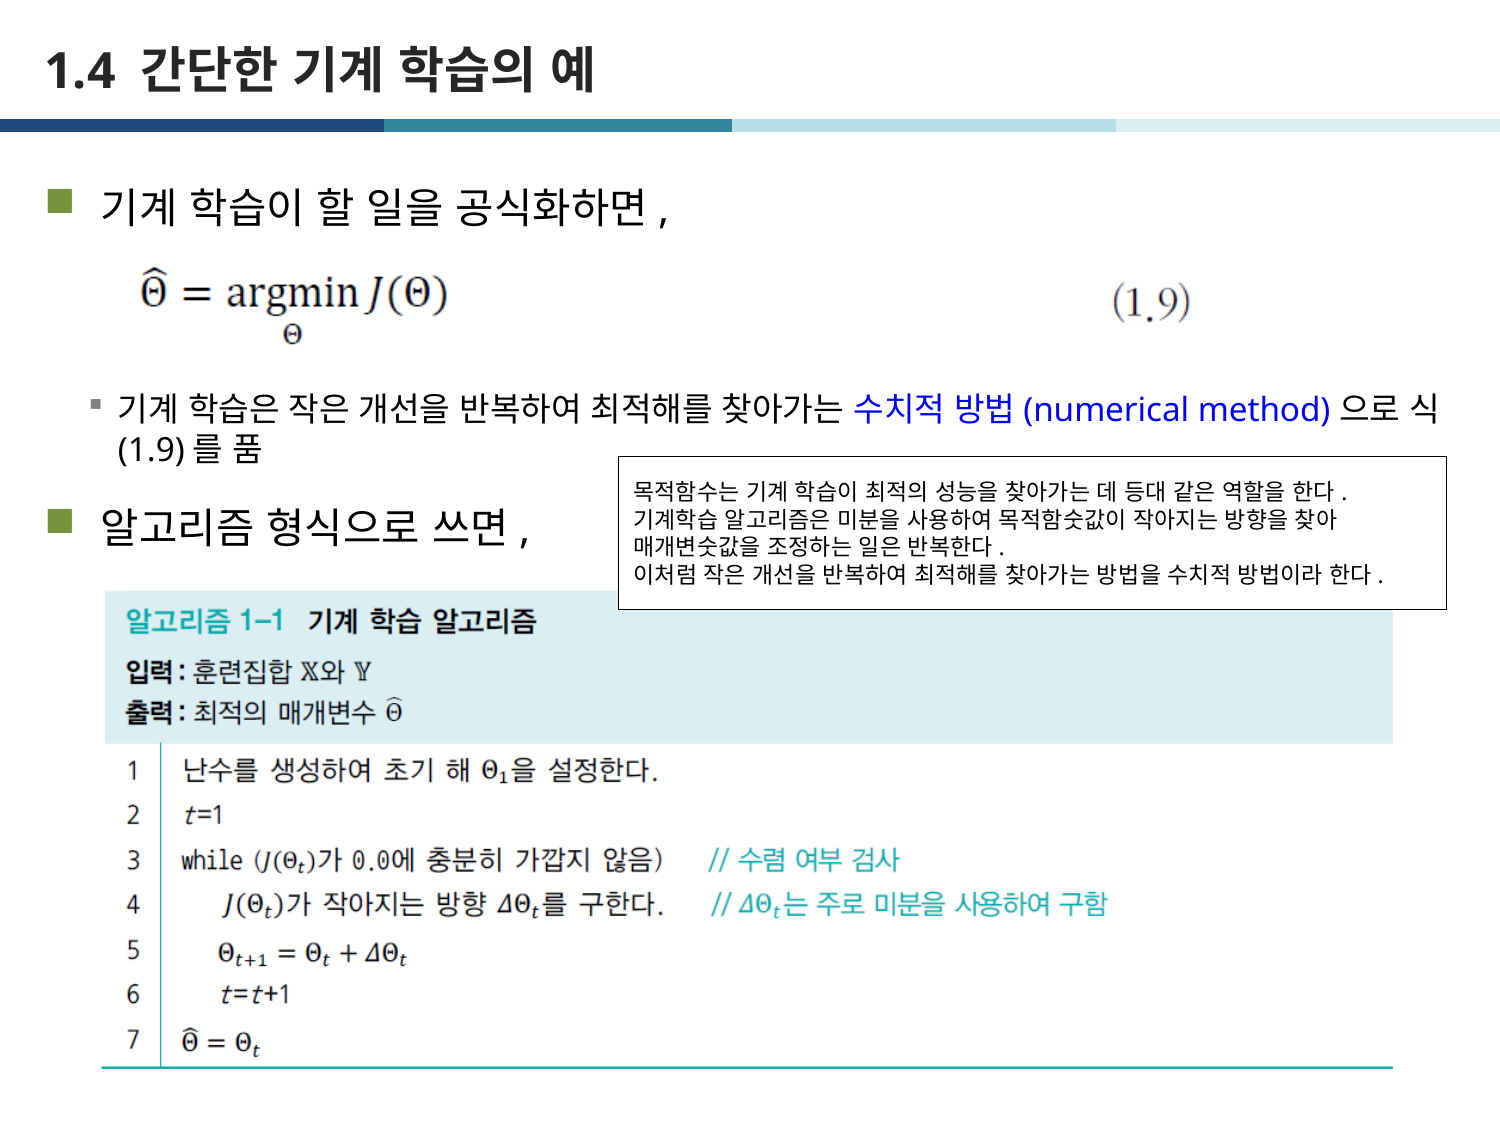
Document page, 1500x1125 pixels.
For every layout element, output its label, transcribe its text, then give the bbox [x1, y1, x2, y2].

text_box 목적함수는 기계 학습이 최적의 성능을 찾아가는 데 등대 같은 역할을 한다. 기계학습 알고리즘은 미분을 사용하여 목적함숫값이 작아지는 방향을 찾아 매개변숫값을 조정하는 일은 반복한다. 이처럼 작은 개선을 반복하여 최적해를 찾아가는 방법을 수치적 방법이라 한다. [618, 456, 1447, 610]
list 기계 학습이 할 일을 공식화하면, 기계 학습은 작은 개선을 반복하여 최적해를 찾아가는 수치적 방법(numerical method)으로 식 (1.9)를 품 알고리즘 형식으로 쓰면, [29, 148, 1471, 1083]
picture [123, 237, 1196, 361]
picture [98, 585, 1399, 1075]
title 1.4 간단한 기계 학습의 예 [29, 23, 1270, 114]
